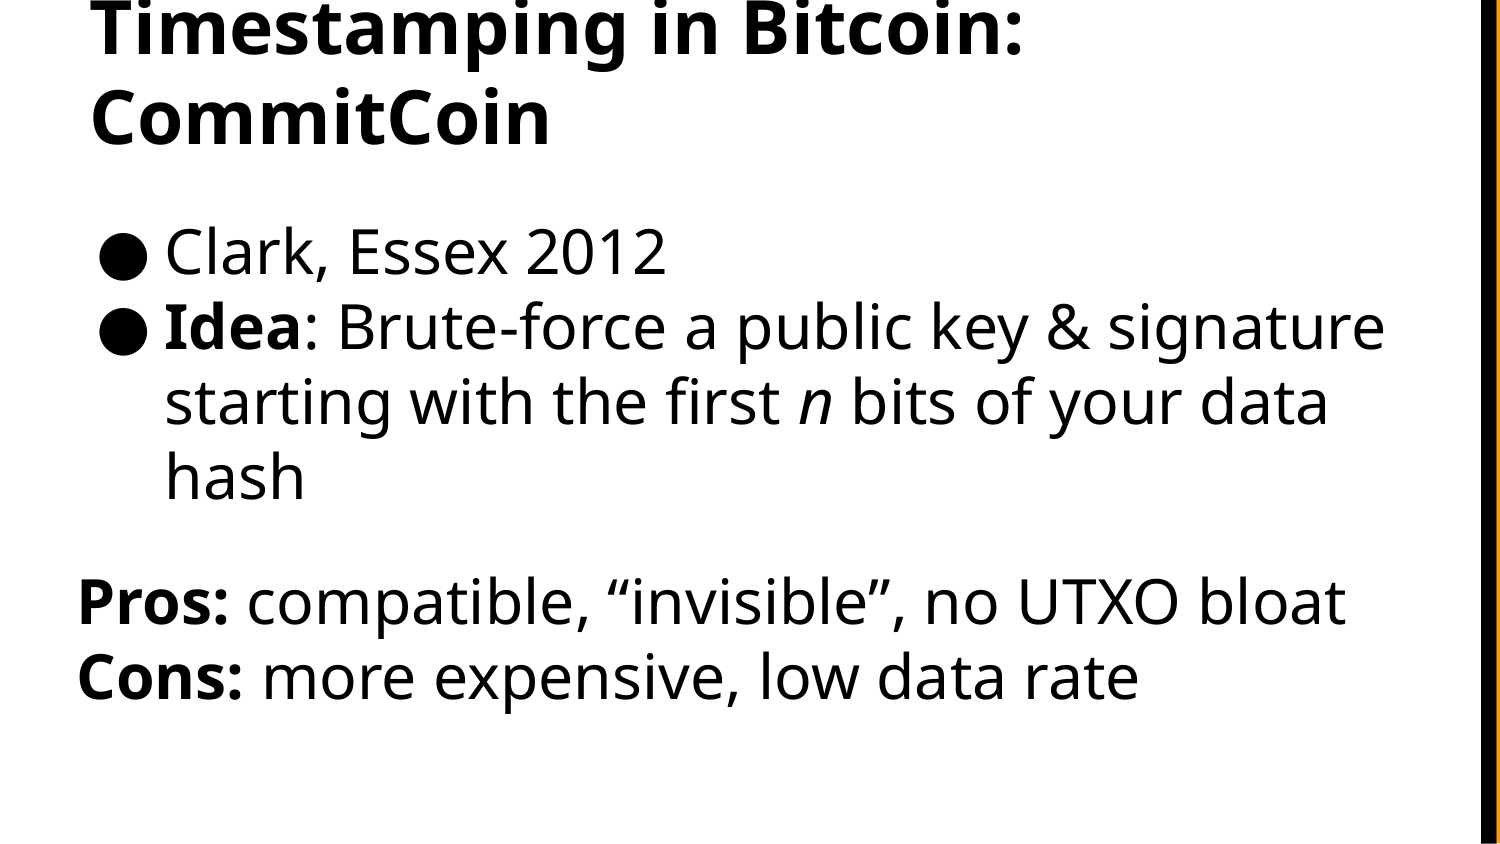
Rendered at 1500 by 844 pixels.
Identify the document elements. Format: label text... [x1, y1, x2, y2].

text_box Timestamping in Bitcoin: CommitCoin [75, 33, 1425, 175]
text_box Clark, Essex 2012 Idea: Brute-force a public key & signature starting with the first n bits of your data hash [75, 196, 1425, 454]
text_box Pros: compatible, “invisible”, no UTXO bloat Cons: more expensive, low data rate [61, 546, 1439, 713]
